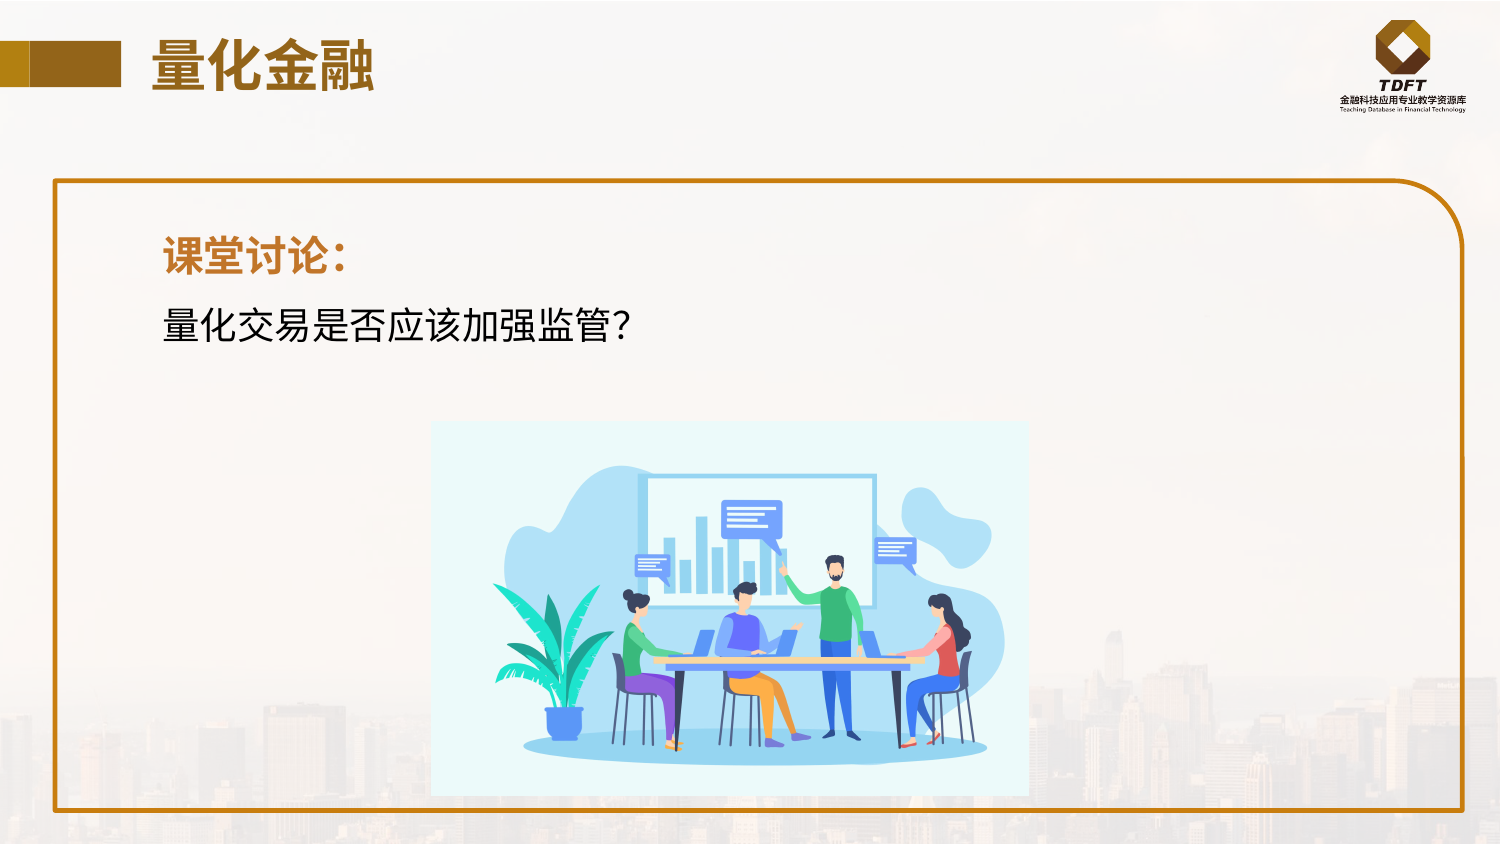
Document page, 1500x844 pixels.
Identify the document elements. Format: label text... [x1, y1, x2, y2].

picture [0, 1, 1500, 844]
text_box 量化金融 [135, 19, 763, 110]
text_box 课堂讨论： 量化交易是否应该加强监管？ [147, 197, 1439, 355]
text_box [28, 39, 123, 89]
text_box [121, 127, 420, 218]
text_box [0, 39, 28, 89]
text_box [52, 178, 1465, 813]
